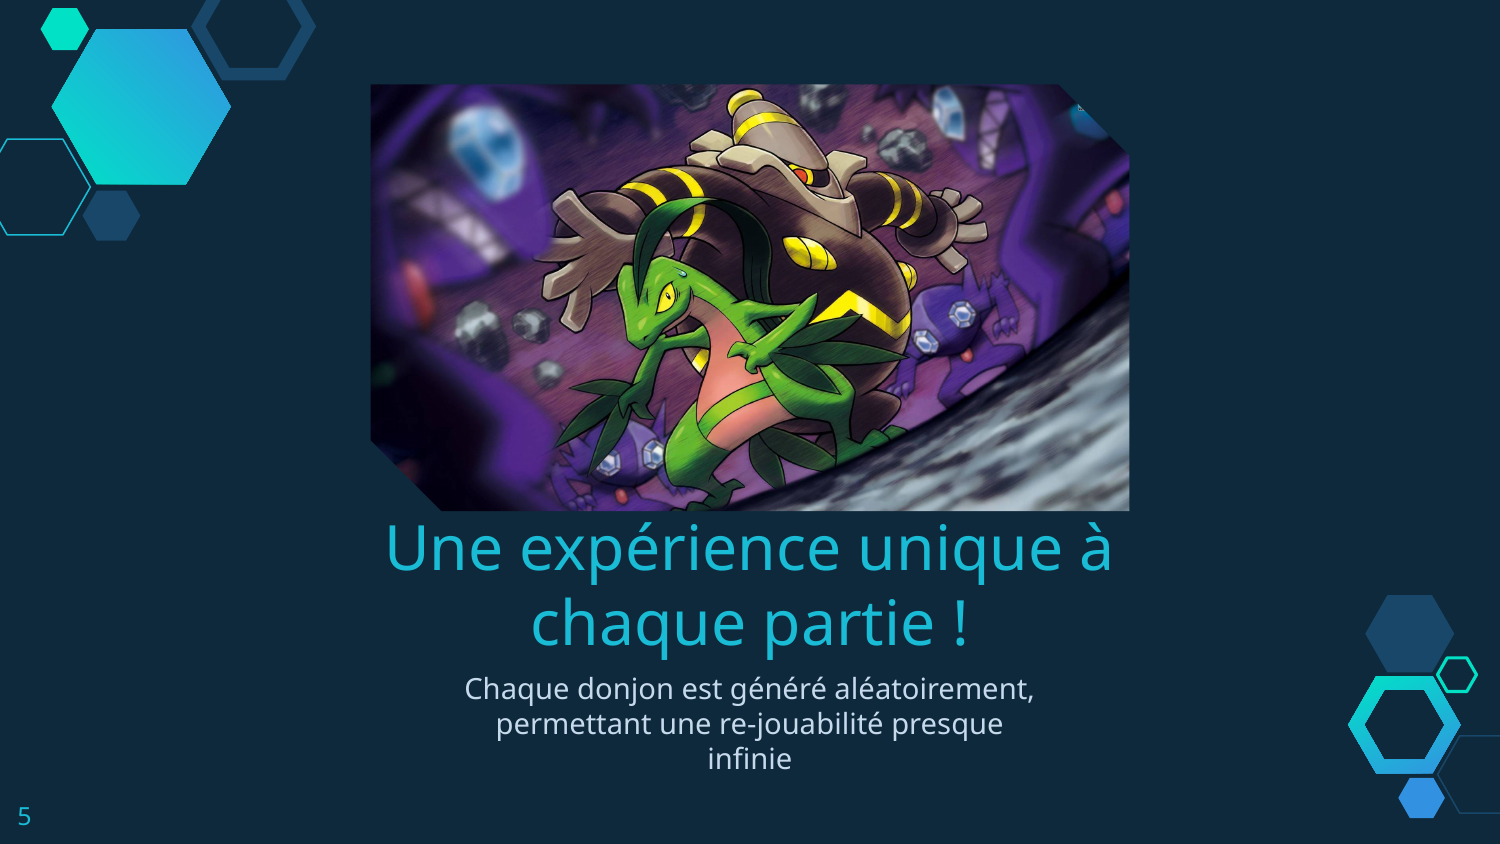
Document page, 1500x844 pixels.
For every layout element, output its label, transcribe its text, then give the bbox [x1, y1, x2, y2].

slide_number 5 [2, 785, 93, 844]
picture [370, 84, 1130, 512]
list Chaque donjon est généré aléatoirement, permettant une re-jouabilité presque infinie [442, 655, 1058, 826]
title Une expérience unique à chaque partie ! [260, 530, 1240, 637]
